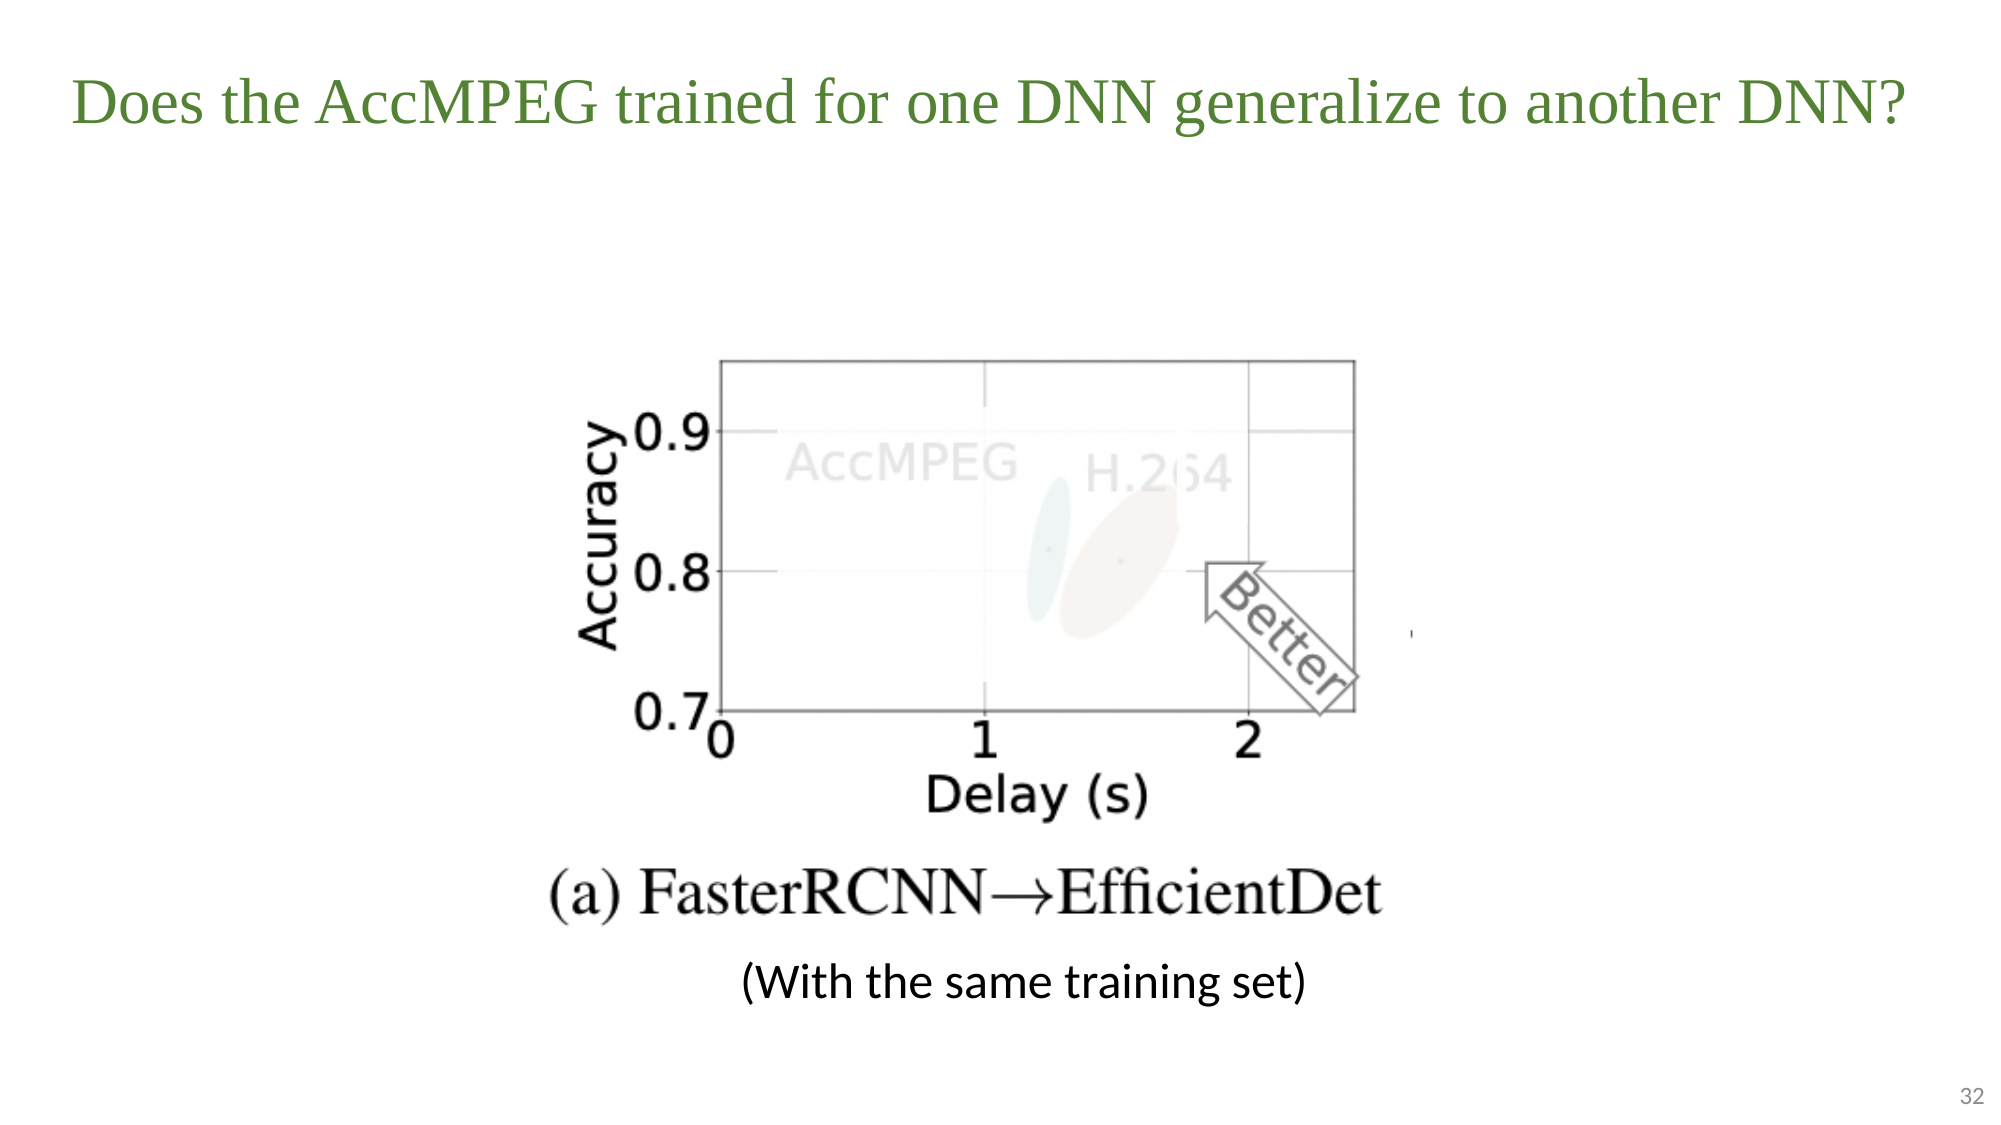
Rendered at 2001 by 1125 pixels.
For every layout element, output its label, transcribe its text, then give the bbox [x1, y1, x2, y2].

text_box (With the same training set) [725, 941, 1323, 1017]
title Does the AccMPEG trained for one DNN generalize to another DNN? [55, 26, 1934, 178]
slide_number 32 [1550, 1065, 2000, 1125]
picture [483, 308, 1413, 940]
